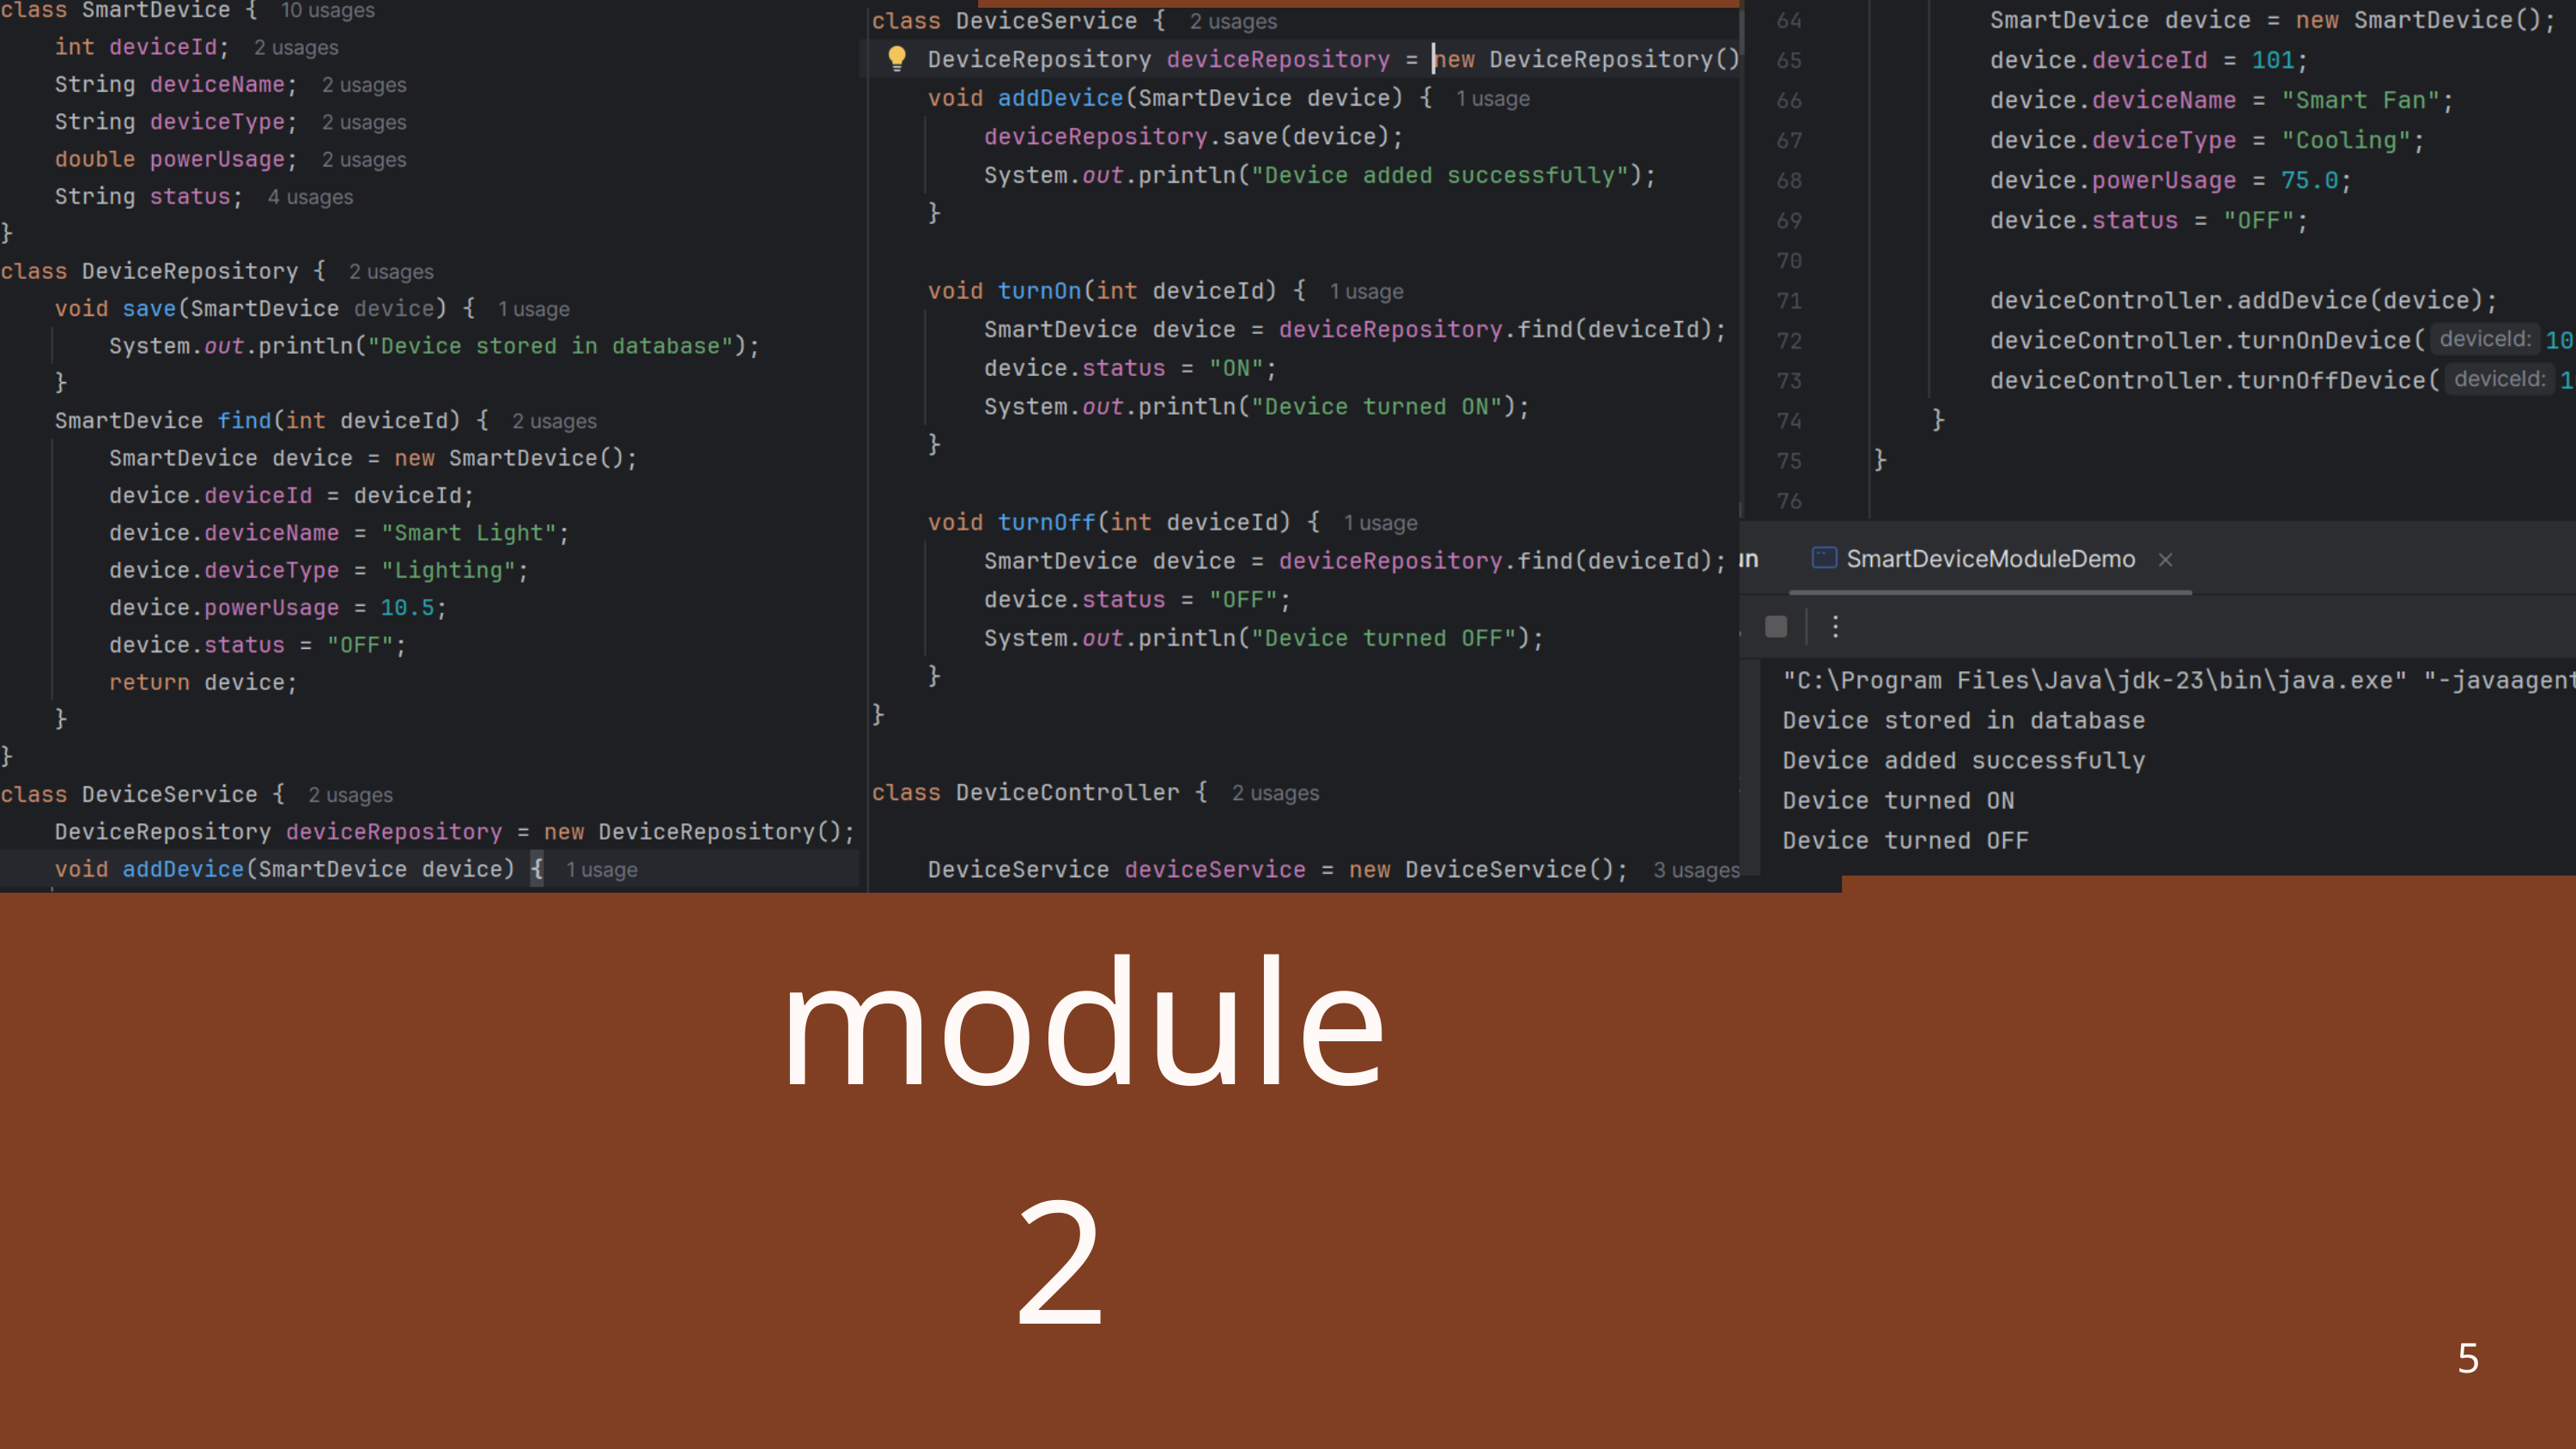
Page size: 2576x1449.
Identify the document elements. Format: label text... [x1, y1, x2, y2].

text_box [859, 8, 1843, 893]
text_box [0, 0, 979, 893]
text_box module 2 [759, 879, 1407, 1359]
text_box [1739, 0, 2576, 876]
text_box 5 [2457, 1324, 2481, 1382]
